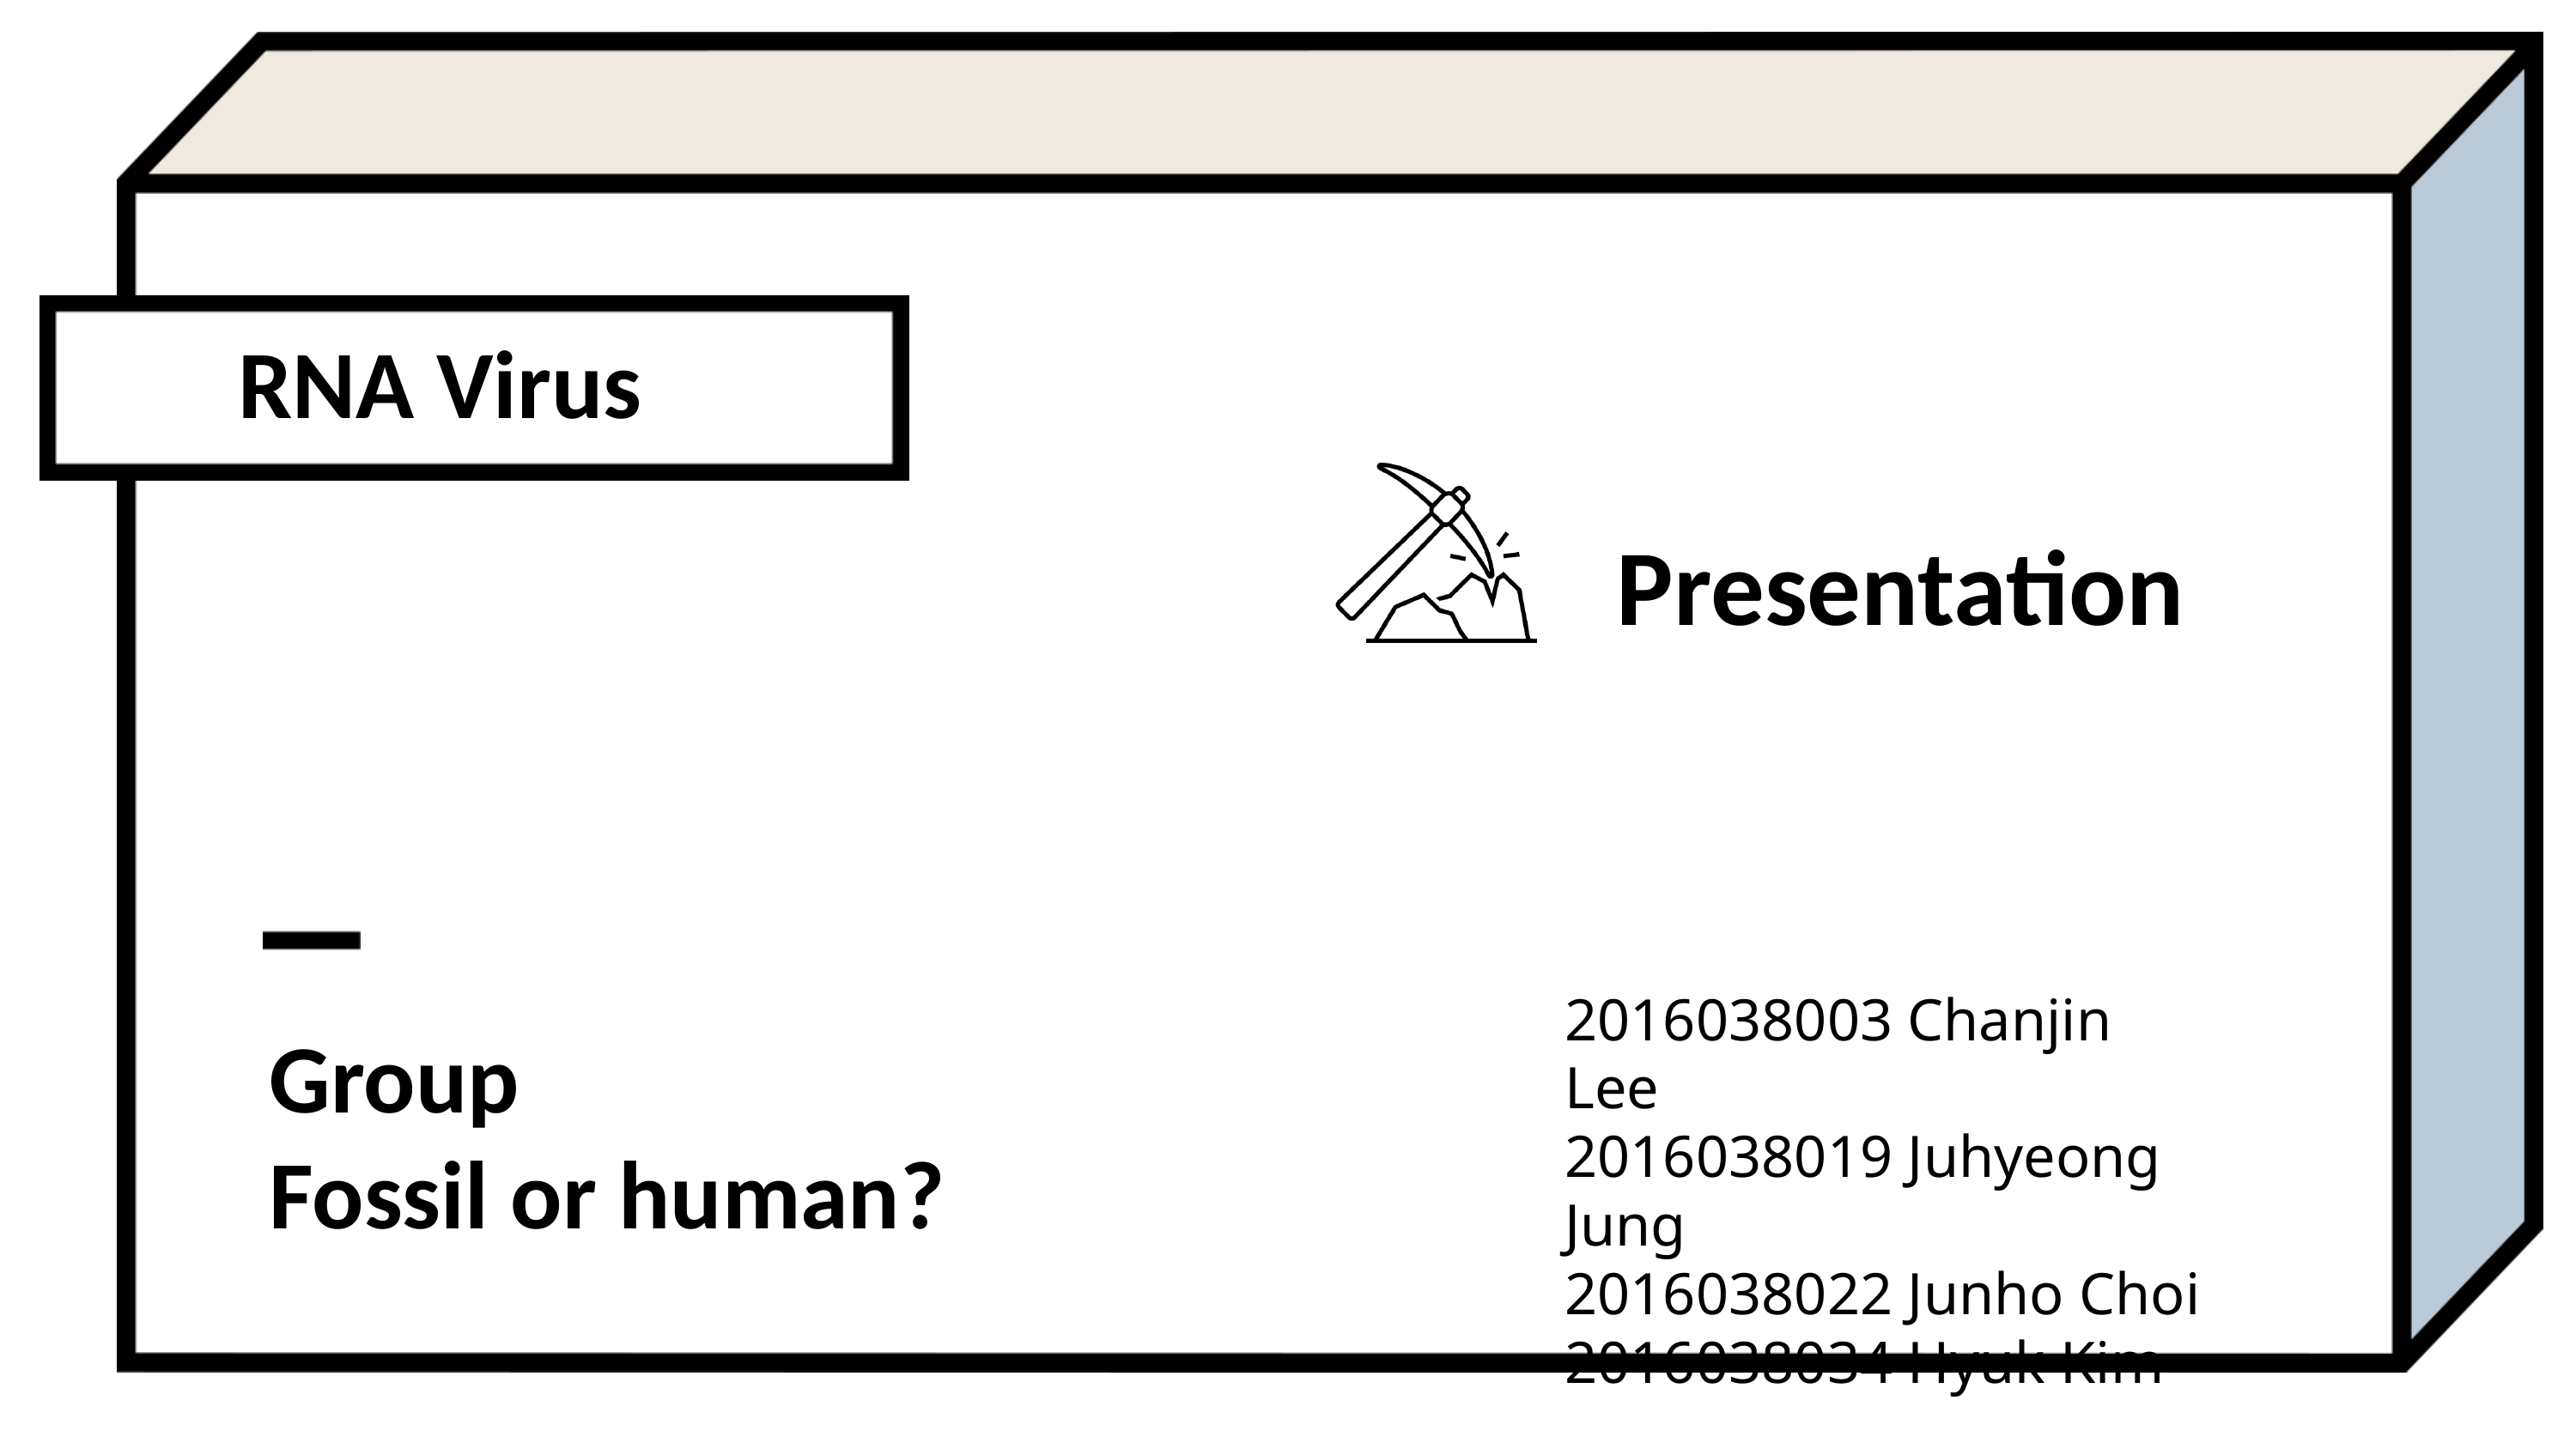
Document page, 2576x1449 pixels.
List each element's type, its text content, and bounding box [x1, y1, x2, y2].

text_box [39, 295, 910, 482]
text_box 2016038003 Chanjin Lee 2016038019 Juhyeong Jung 2016038022 Junho Choi 2016038034 Hyuk Kim [1552, 1379, 2220, 1402]
picture [1330, 445, 1542, 656]
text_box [262, 906, 361, 976]
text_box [117, 32, 2544, 1373]
